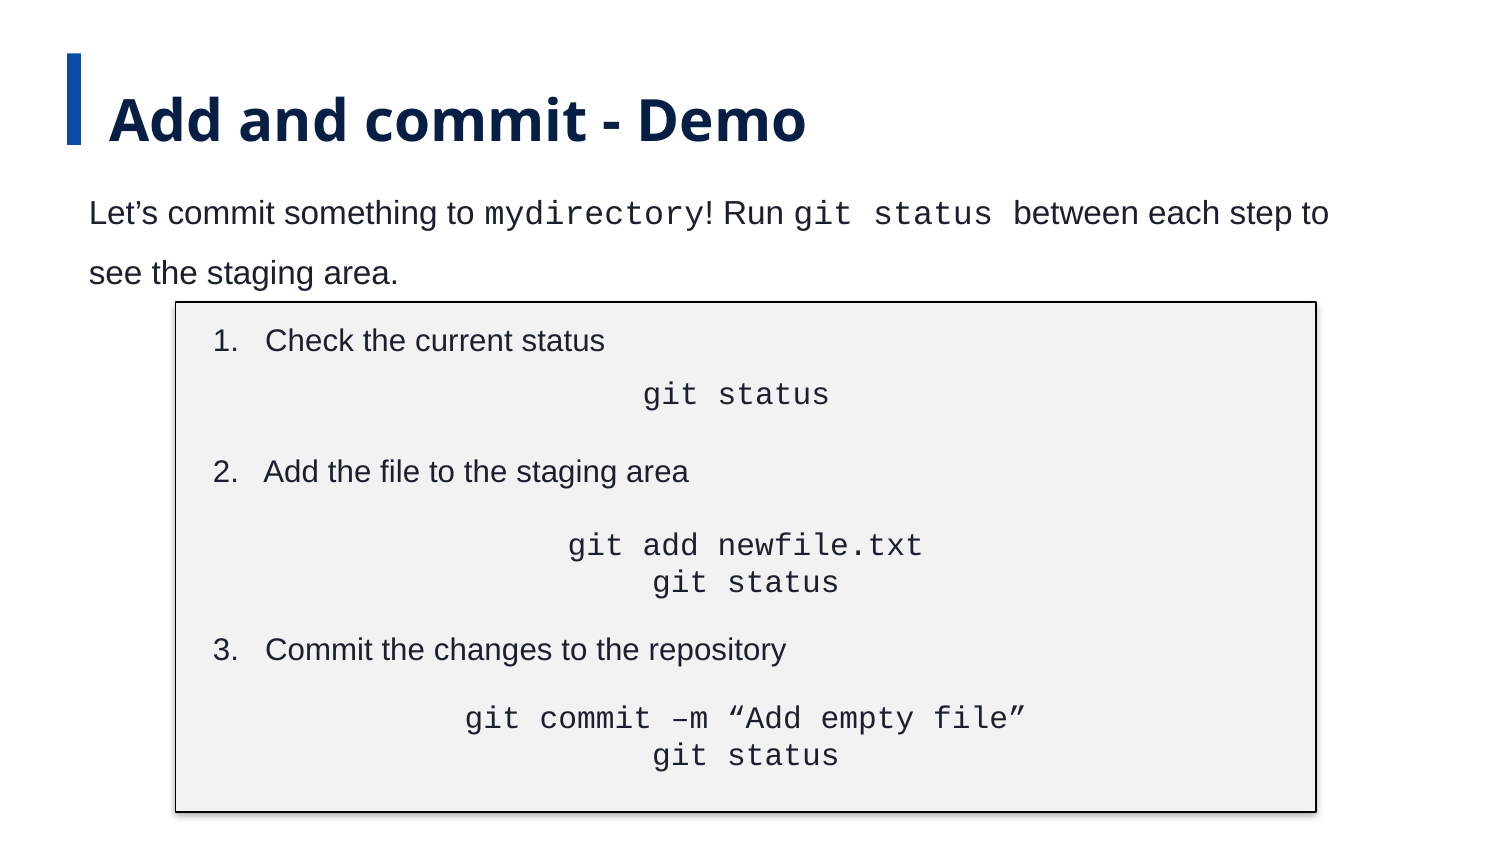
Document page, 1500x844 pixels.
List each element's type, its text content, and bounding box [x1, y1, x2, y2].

text_box [175, 301, 1317, 813]
text_box git add newfile.txt git status [342, 516, 1149, 606]
text_box Let’s commit something to mydirectory! Run git status between each step to see the staging area. [74, 163, 1392, 299]
text_box 2. Add the file to the staging area [198, 443, 1302, 496]
text_box Add and commit - Demo [95, 26, 1206, 161]
text_box [65, 51, 83, 147]
text_box git commit –m “Add empty file” git status [342, 689, 1149, 780]
text_box git status [476, 365, 1016, 418]
text_box 3. Commit the changes to the repository [198, 621, 1302, 674]
text_box 1. Check the current status [198, 313, 1302, 366]
